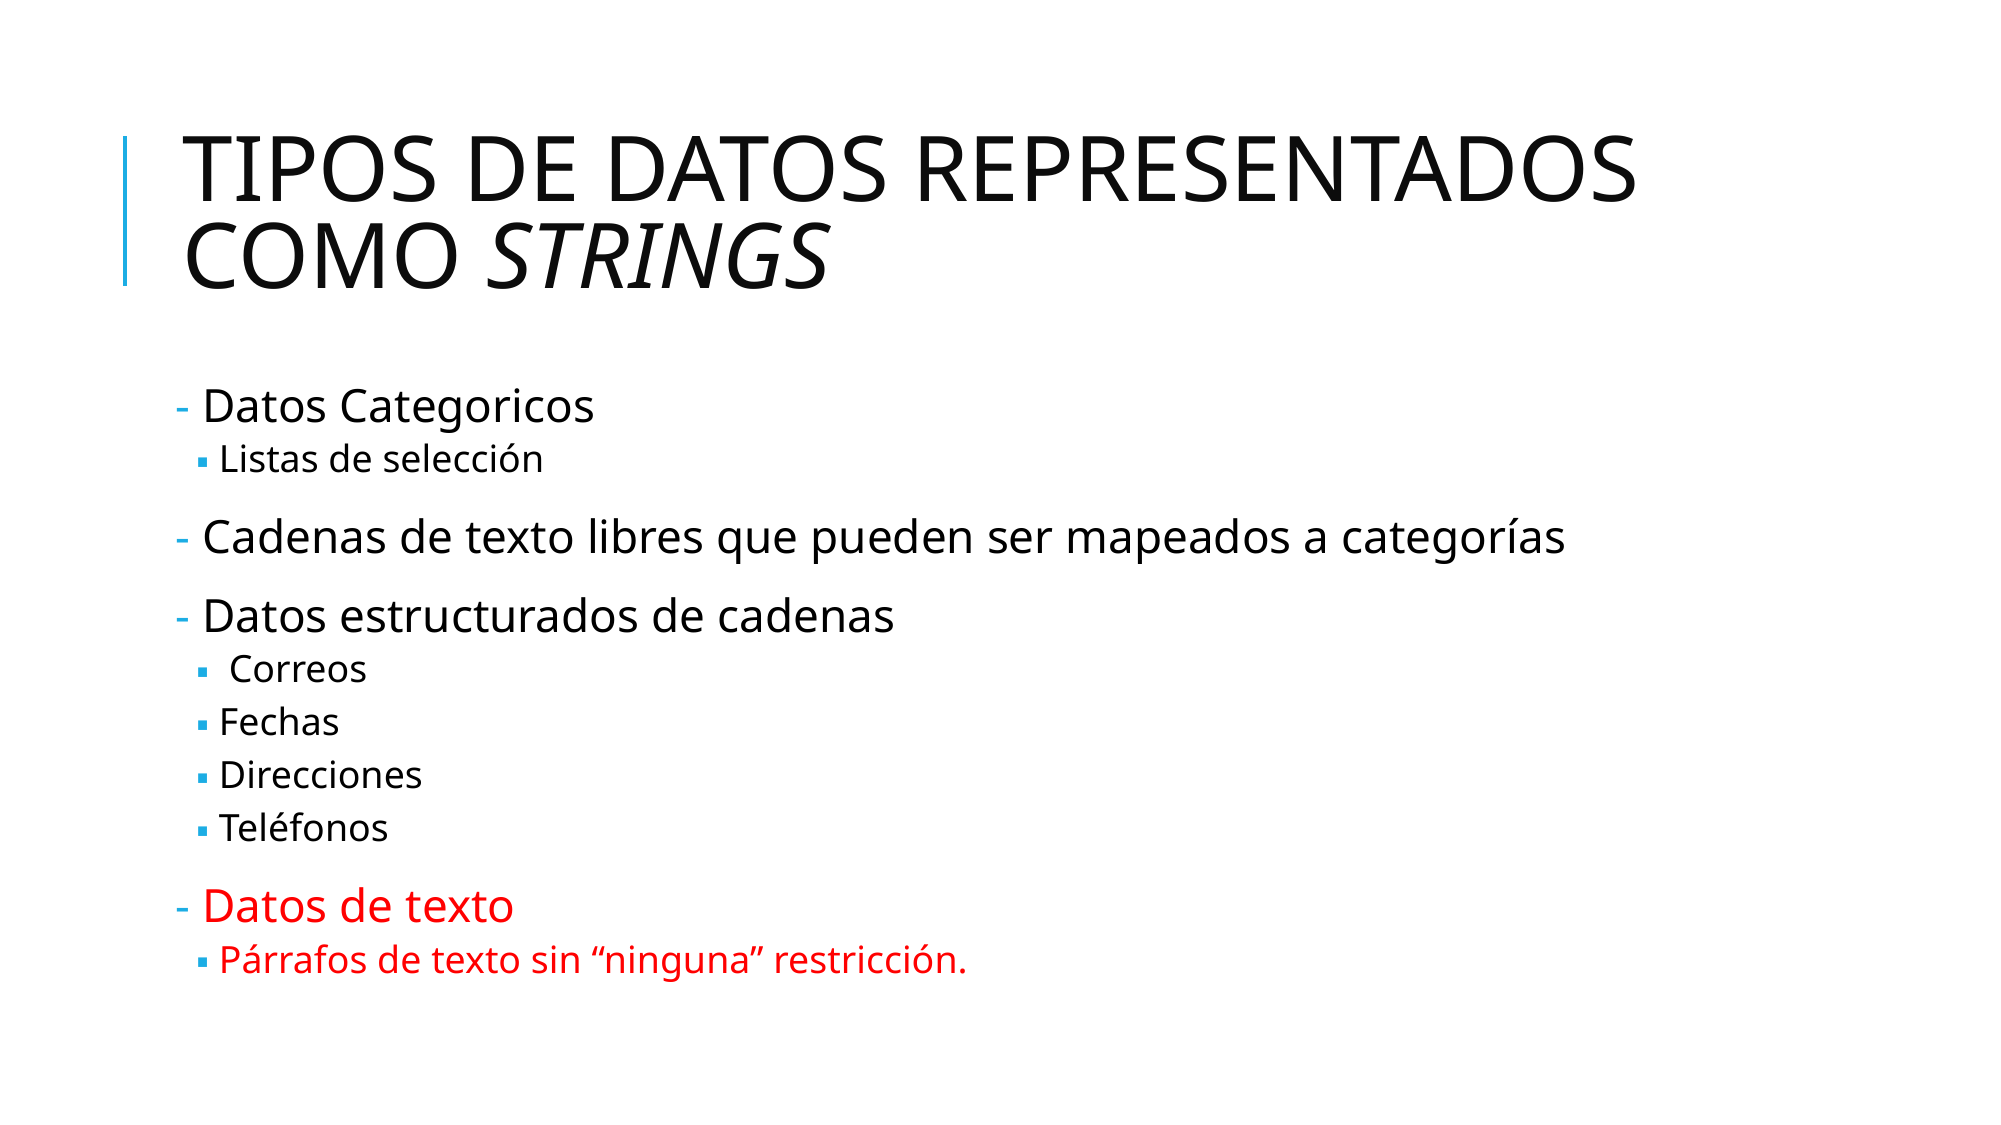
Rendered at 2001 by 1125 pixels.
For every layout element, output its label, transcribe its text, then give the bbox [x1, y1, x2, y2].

title TIPOS DE DATOS REPRESENTADOS COMO STRINGS [168, 96, 1763, 342]
list Datos Categoricos Listas de selección Cadenas de texto libres que pueden ser mapeados a categorías Datos estructurados de cadenas Correos Fechas Direcciones Teléfonos Datos de texto Párrafos de texto sin “ninguna” restricción. [168, 375, 1763, 1035]
